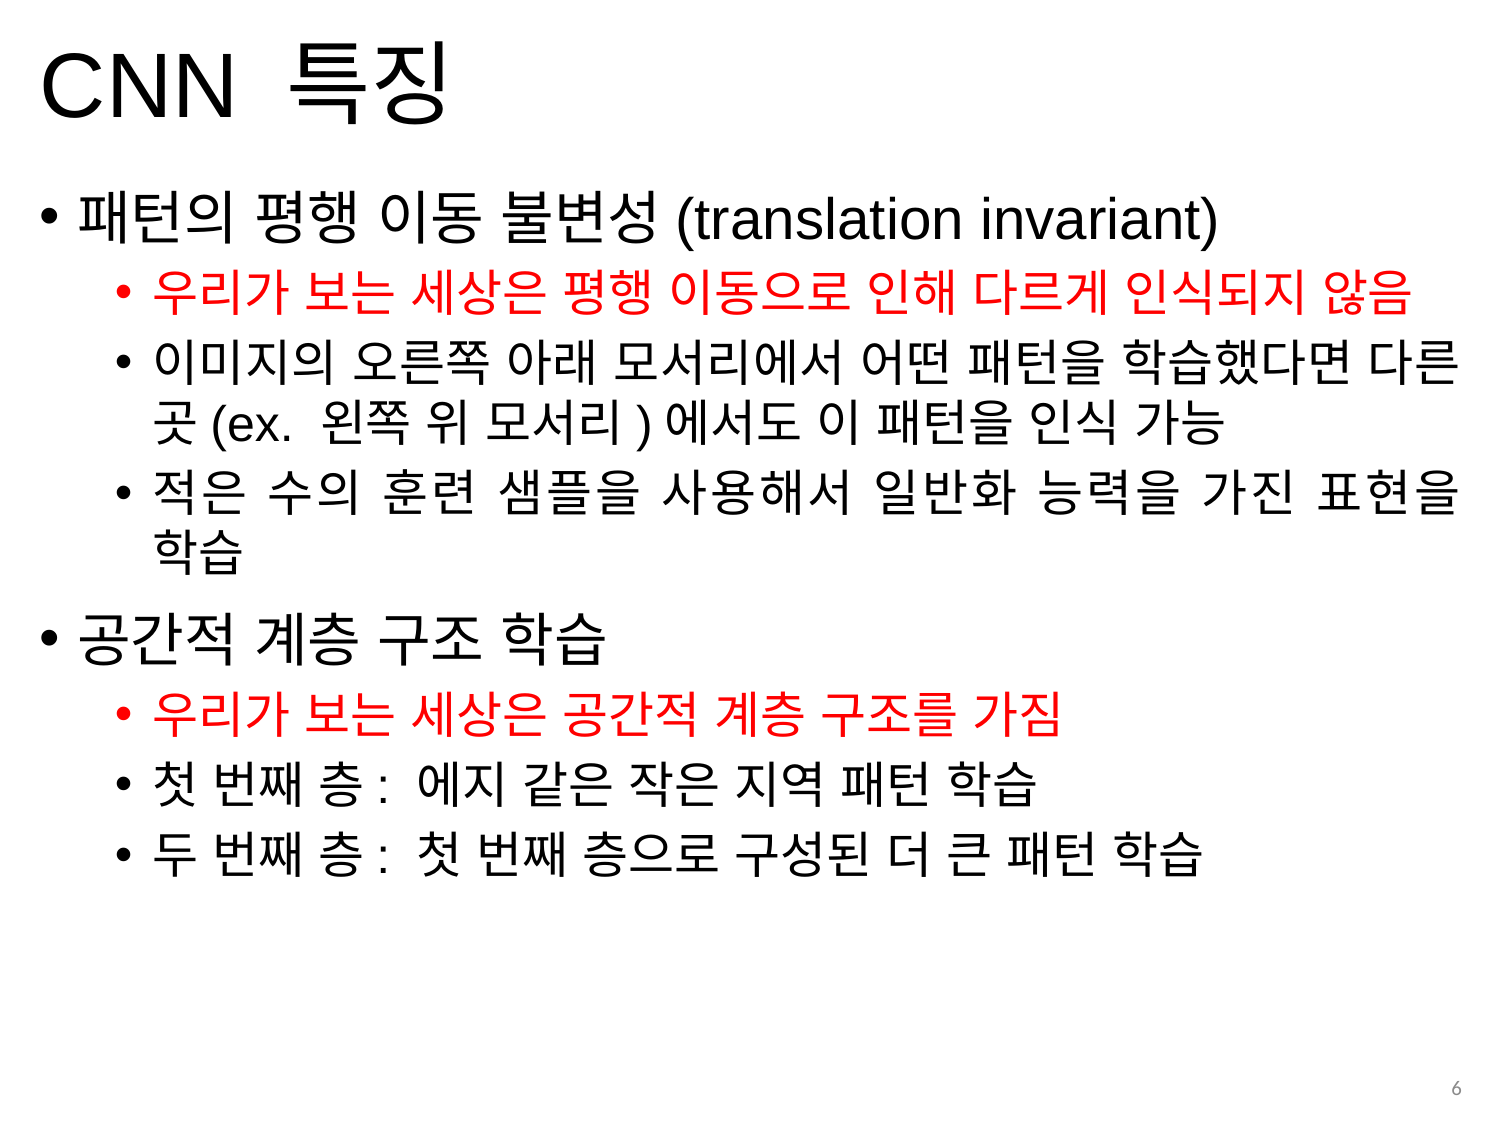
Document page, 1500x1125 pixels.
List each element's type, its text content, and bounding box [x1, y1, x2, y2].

slide_number 6 [1347, 1067, 1477, 1108]
title CNN 특징 [24, 17, 1477, 159]
list 패턴의 평행 이동 불변성(translation invariant) 우리가 보는 세상은 평행 이동으로 인해 다르게 인식되지 않음 이미지의 오른쪽 아래 모서리에서 어떤 패턴을 학습했다면 다른 곳(ex. 왼쪽 위 모서리)에서도 이 패턴을 인식 가능 적은 수의 훈련 샘플을 사용해서 일반화 능력을 가진 표현을 학습 공간적 계층 구조 학습 우리가 보는 세상은 공간적 계층 구조를 가짐 첫 번째 층: 에지 같은 작은 지역 패턴 학습 두 번째 층: 첫 번째 층으로 구성된 더 큰 패턴 학습 [24, 173, 1477, 1040]
